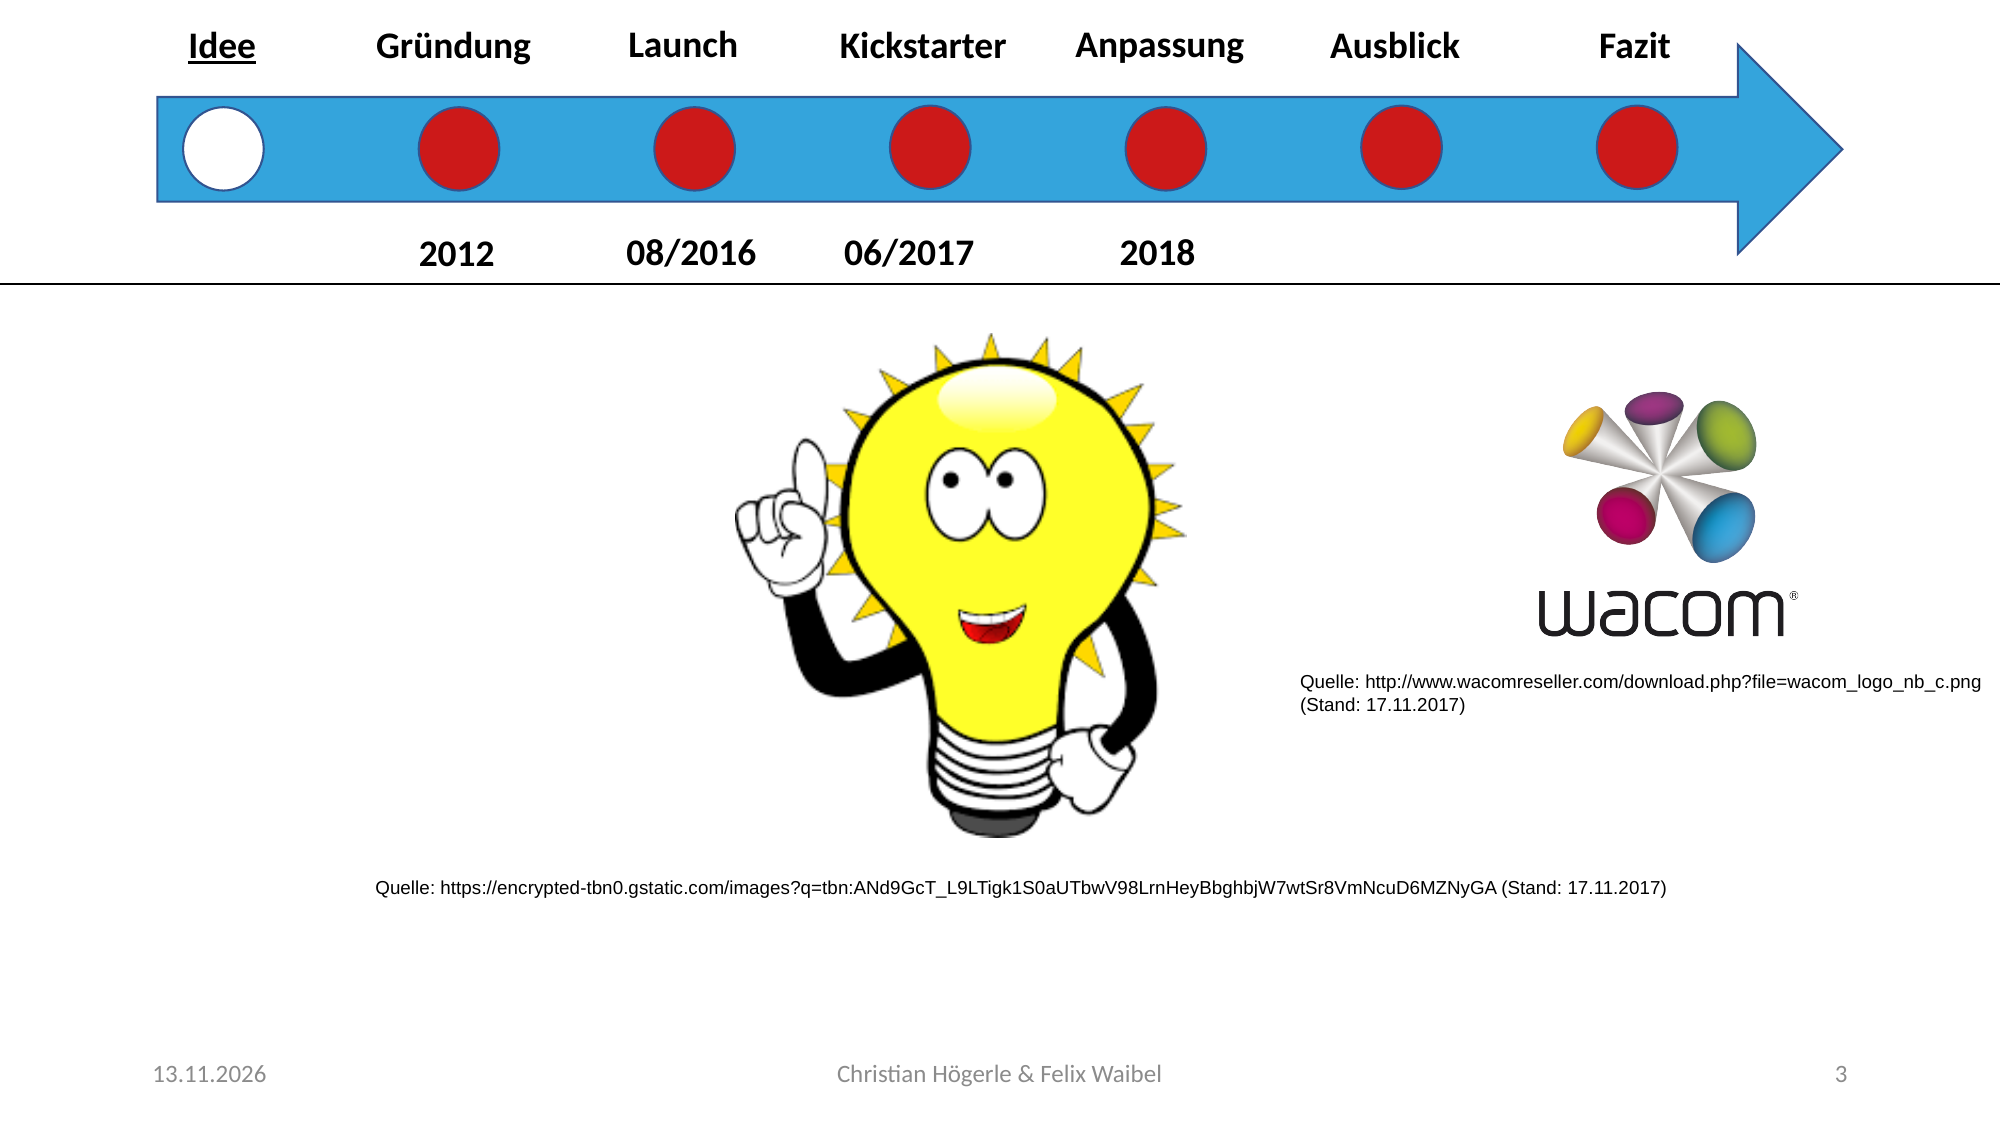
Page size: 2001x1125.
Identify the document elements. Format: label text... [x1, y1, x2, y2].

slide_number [137, 1042, 588, 1103]
text_box Quelle: https://encrypted-tbn0.gstatic.com/images?q=tbn:ANd9GcT_L9LTigk1S0aUTbwV98LrnHeyBbghbjW7wtSr8VmNcuD6MZNyGA (Stand: 17.11.2017) [360, 868, 1690, 906]
text_box Quelle: http://www.wacomreseller.com/download.php?file=wacom_logo_nb_c.png (Stand: 17.11.2017) [1285, 662, 2000, 723]
picture [1483, 336, 1840, 693]
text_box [157, 12, 1843, 283]
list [735, 333, 1187, 838]
slide_number 3 [1412, 1042, 1863, 1103]
footer Christian Högerle & Felix Waibel [662, 1042, 1338, 1103]
